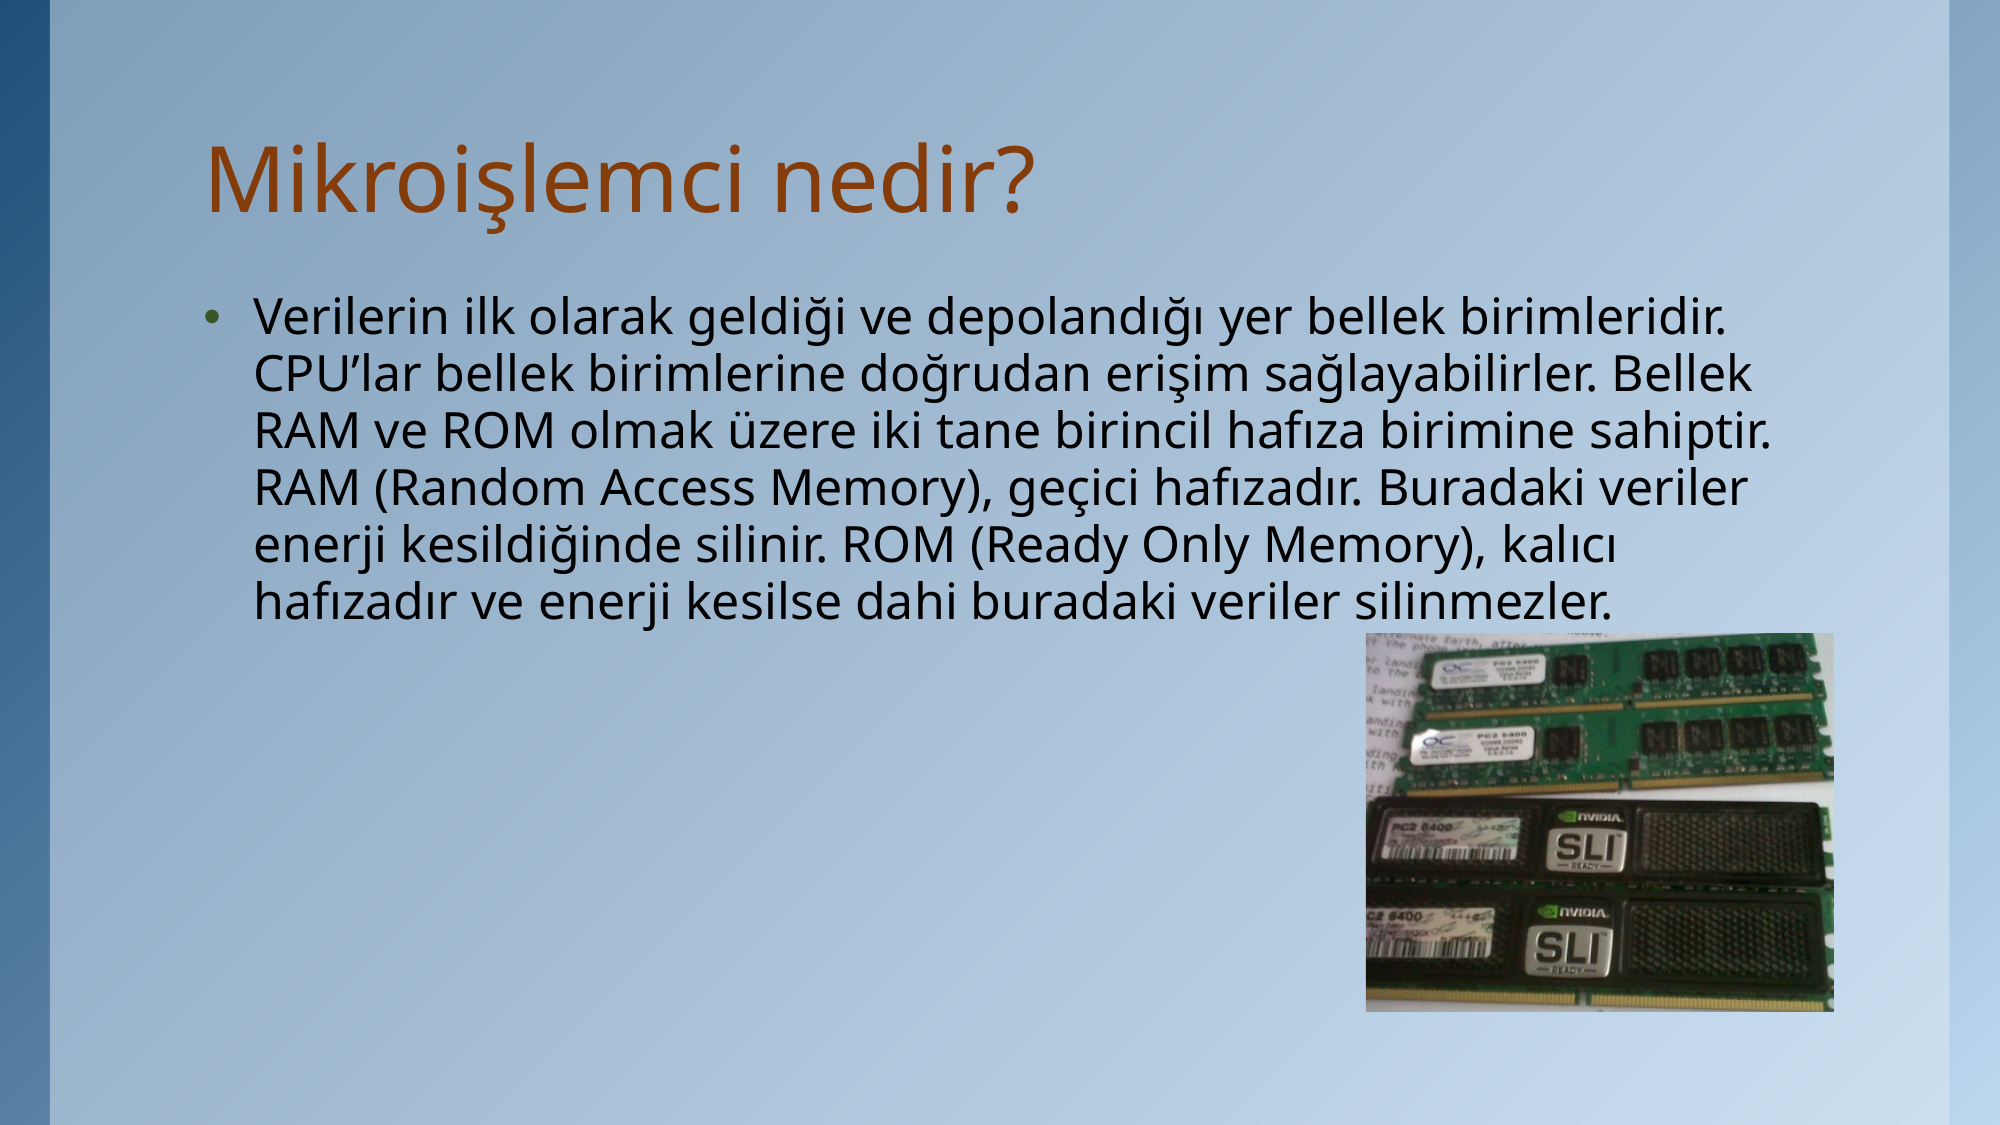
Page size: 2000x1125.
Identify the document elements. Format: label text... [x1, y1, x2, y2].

title Mikroişlemci nedir? [183, 12, 1850, 242]
list Verilerin ilk olarak geldiği ve depolandığı yer bellek birimleridir. CPU’lar bellek birimlerine doğrudan erişim sağlayabilirler. Bellek RAM ve ROM olmak üzere iki tane birincil hafıza birimine sahiptir. RAM (Random Access Memory), geçici hafızadır. Buradaki veriler enerji kesildiğinde silinir. ROM (Ready Only Memory), kalıcı hafızadır ve enerji kesilse dahi buradaki veriler silinmezler. [183, 279, 1850, 1013]
picture [1365, 633, 1834, 1012]
